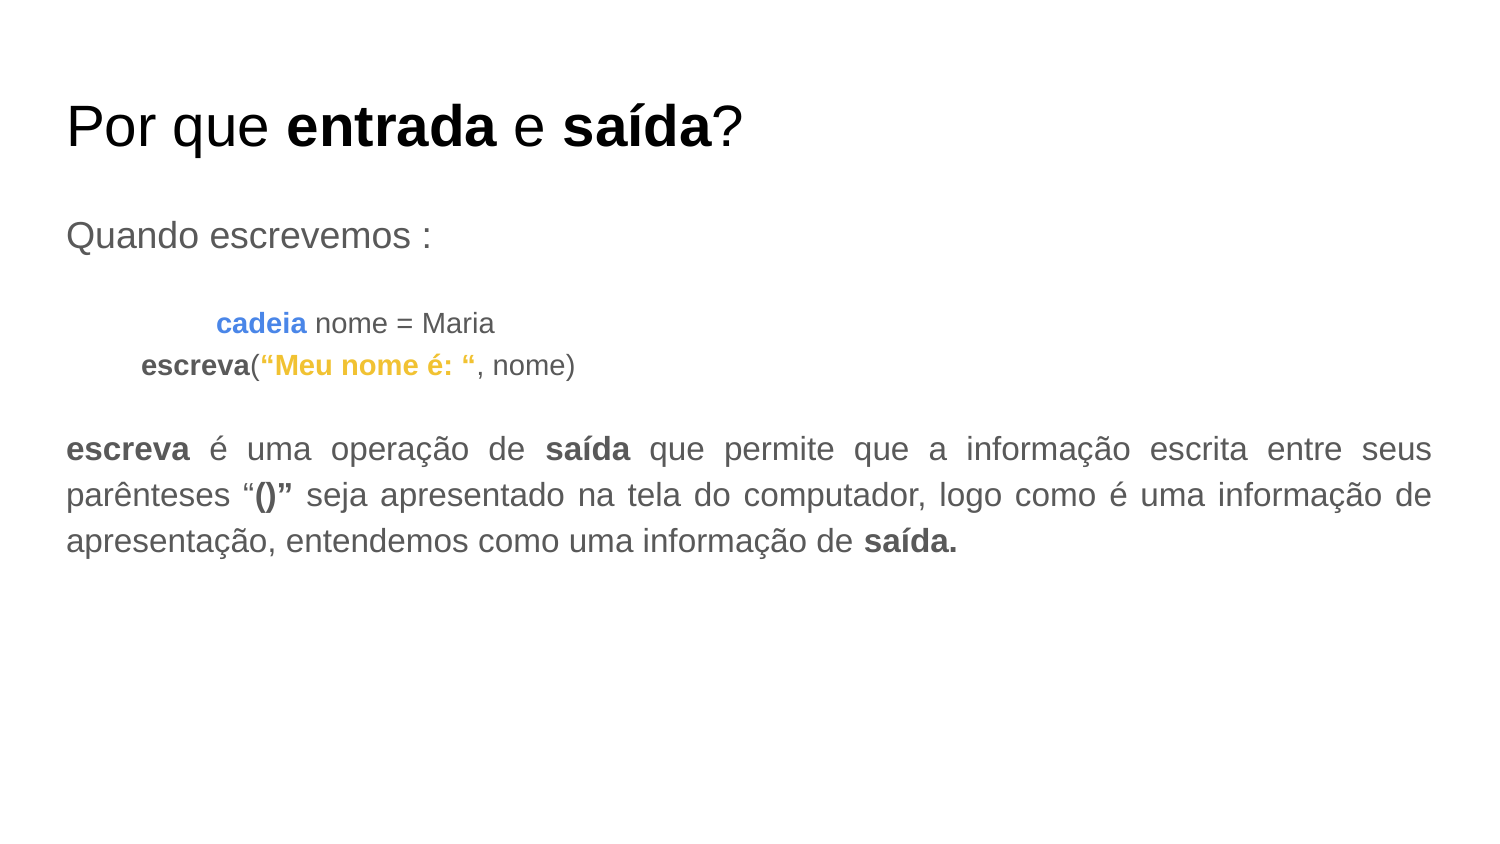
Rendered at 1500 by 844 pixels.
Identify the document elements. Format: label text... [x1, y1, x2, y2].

list Quando escrevemos : cadeia nome = Maria escreva(“Meu nome é: “, nome) escreva é uma operação de saída que permite que a informação escrita entre seus parênteses “()” seja apresentado na tela do computador, logo como é uma informação de apresentação, entendemos como uma informação de saída. [51, 189, 1449, 750]
title Por que entrada e saída? [51, 72, 1449, 167]
